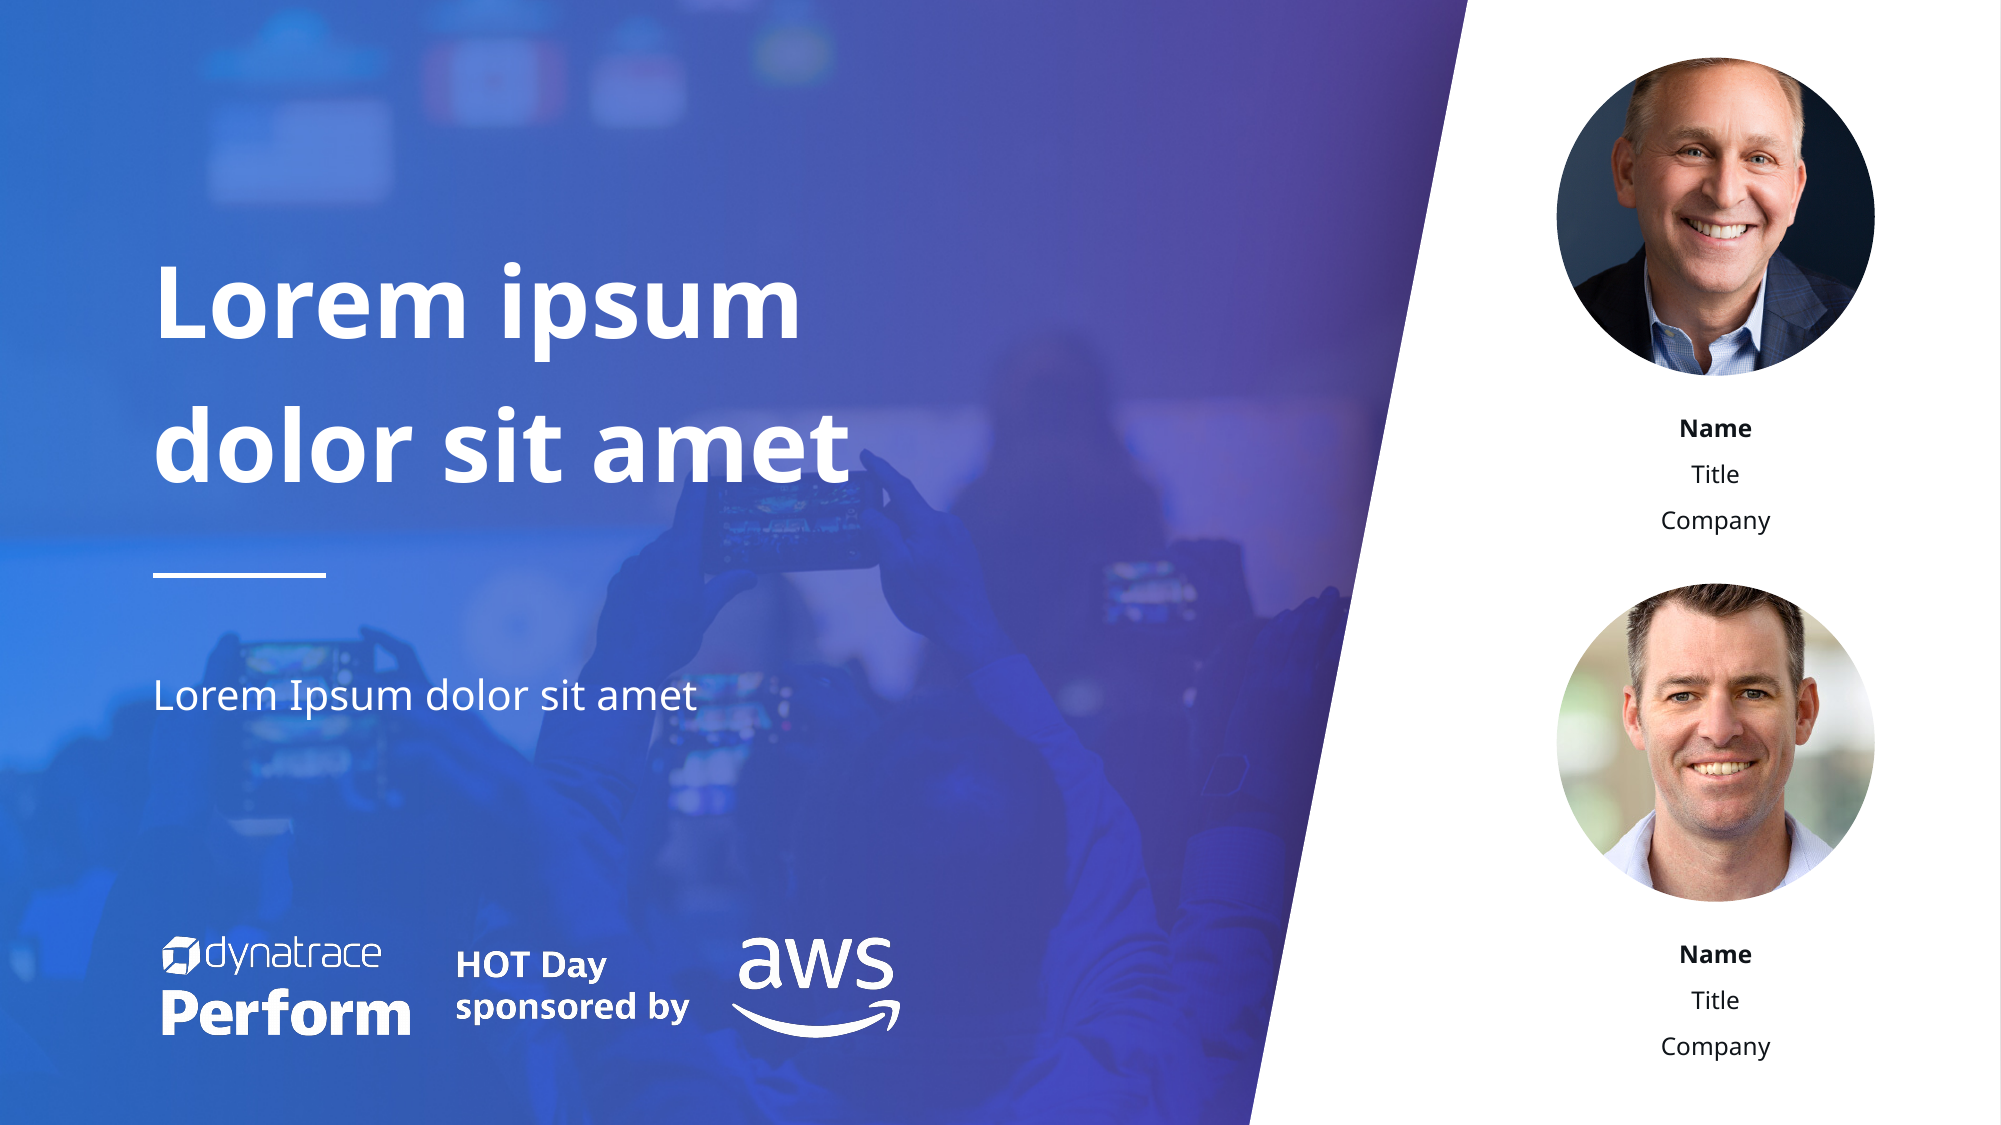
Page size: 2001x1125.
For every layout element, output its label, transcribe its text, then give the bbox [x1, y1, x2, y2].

picture [1556, 57, 1875, 376]
list Name Title Company [1556, 399, 1875, 543]
picture [0, 0, 1467, 1125]
list Name Title Company [1556, 925, 1875, 1069]
subtitle Lorem Ipsum dolor sit amet [137, 666, 990, 811]
title Lorem ipsum dolor sit amet [137, 98, 990, 510]
picture [1556, 583, 1875, 902]
